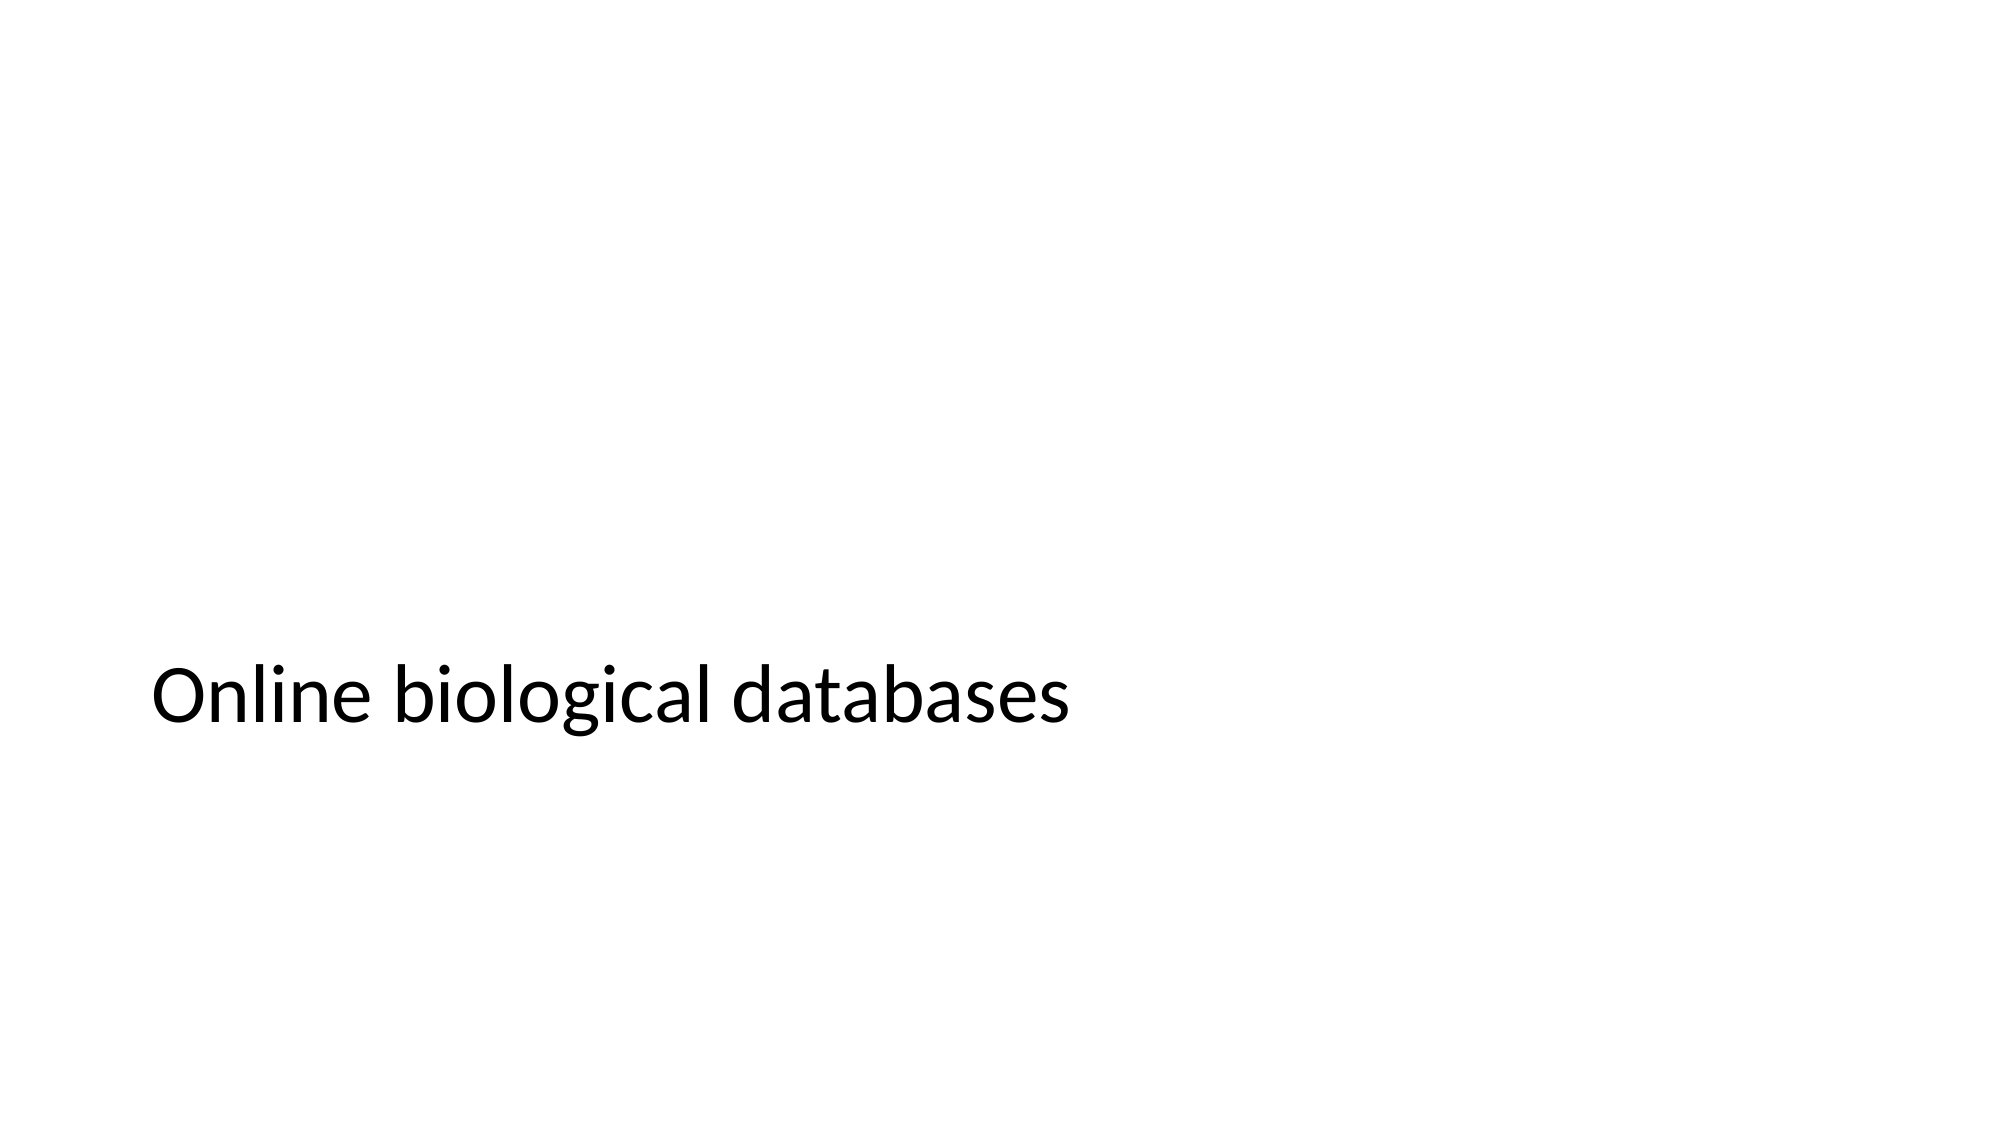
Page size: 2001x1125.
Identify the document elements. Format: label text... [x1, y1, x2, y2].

title Online biological databases [136, 615, 1752, 749]
